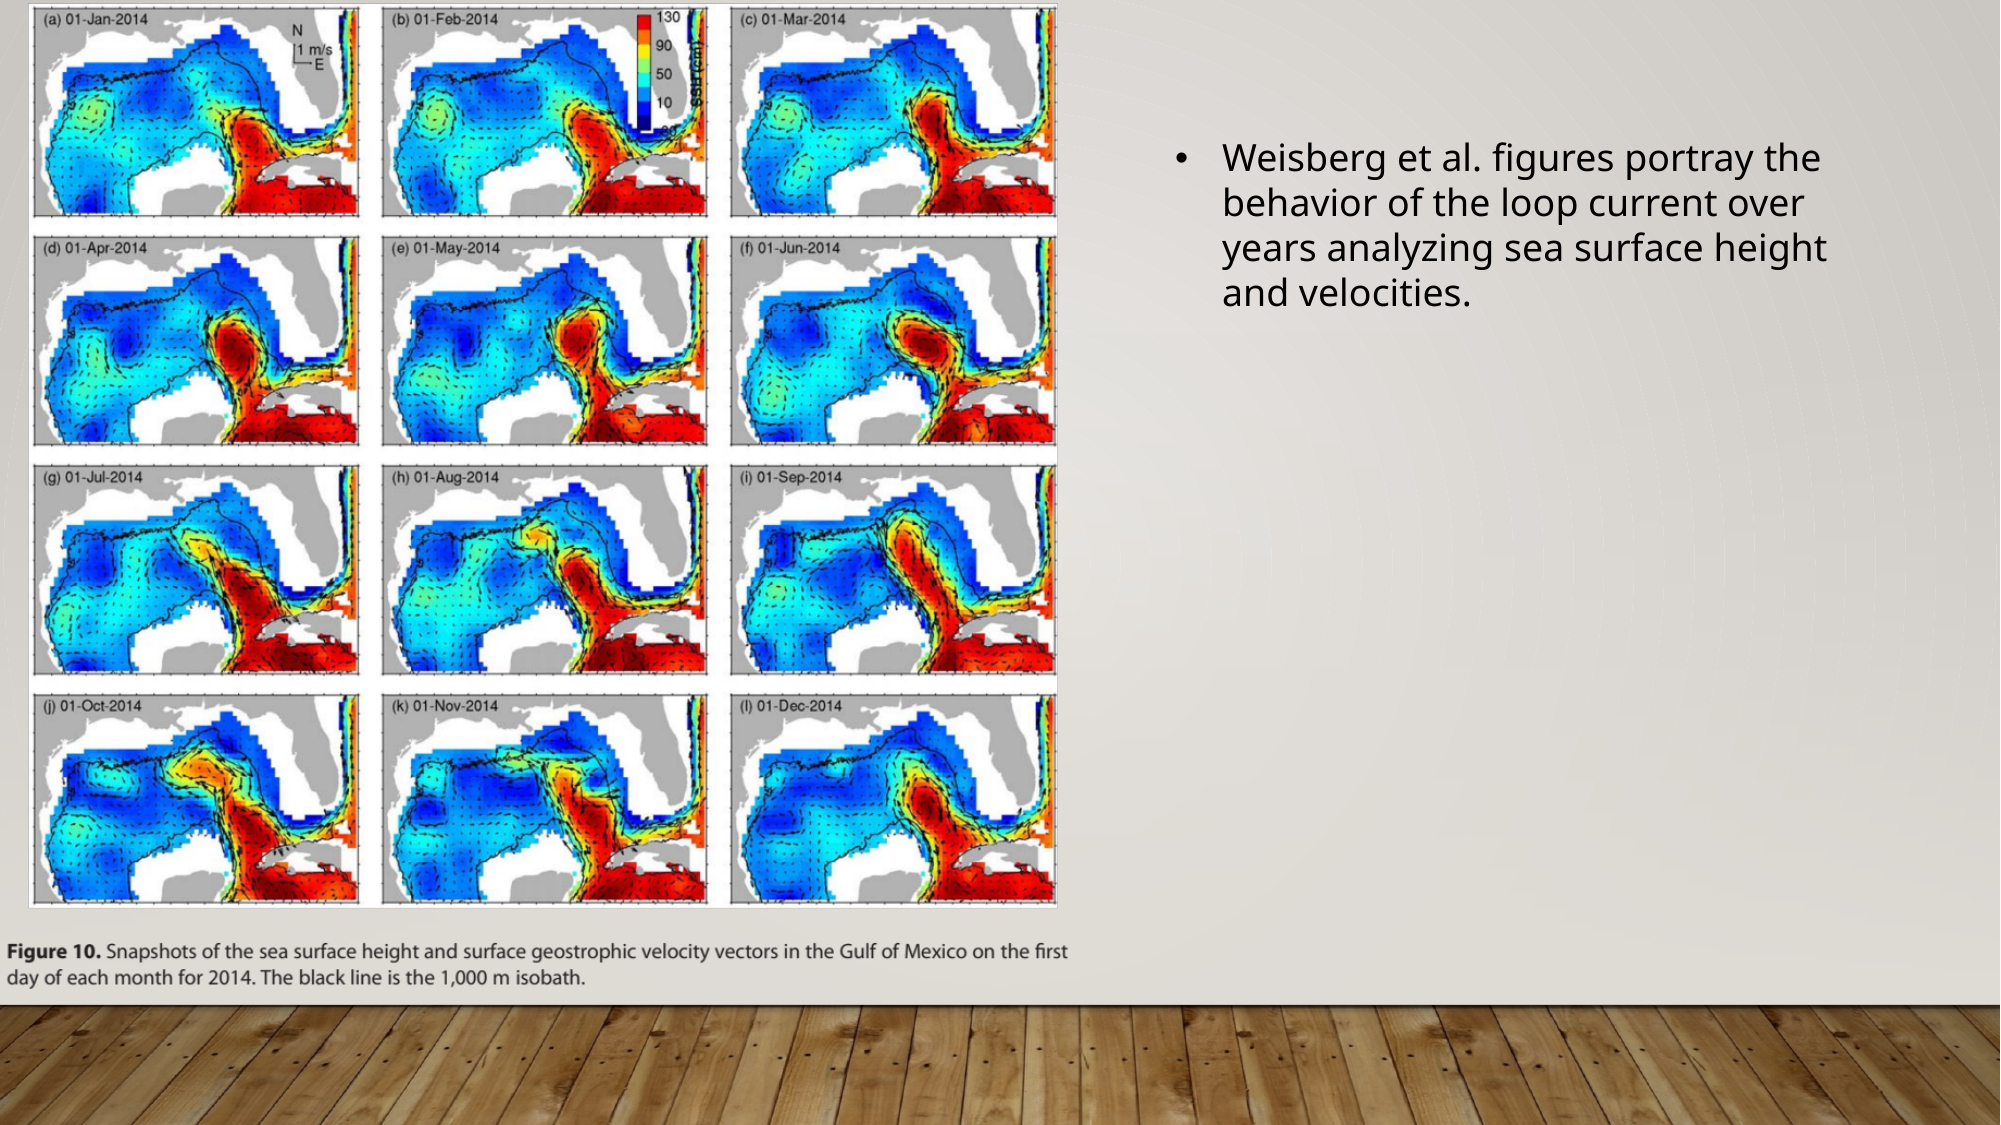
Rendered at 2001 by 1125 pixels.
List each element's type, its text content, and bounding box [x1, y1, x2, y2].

picture [0, 0, 1072, 989]
text_box Weisberg et al. figures portray the behavior of the loop current over years analyzing sea surface height and velocities. [1160, 127, 1886, 322]
picture [0, 1005, 2000, 1125]
